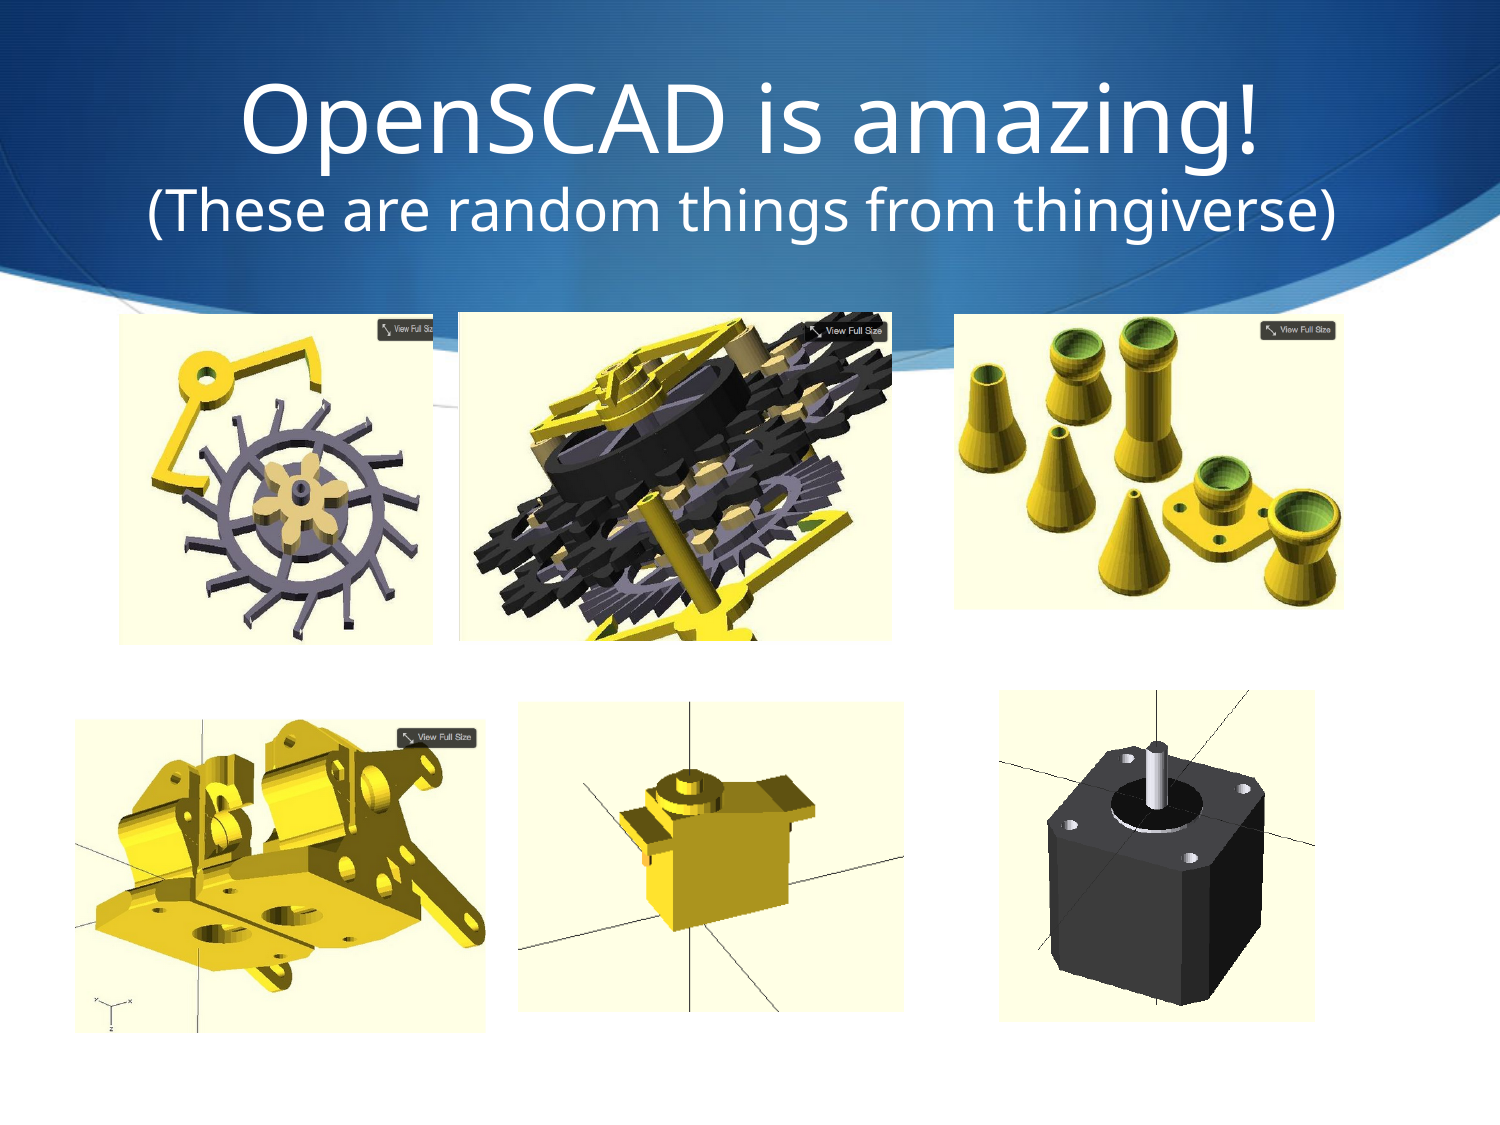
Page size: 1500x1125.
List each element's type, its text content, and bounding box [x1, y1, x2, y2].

picture [0, 0, 1500, 1125]
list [0, 314, 434, 646]
title OpenSCAD is amazing! (These are random things from thingiverse) [75, 56, 1425, 245]
